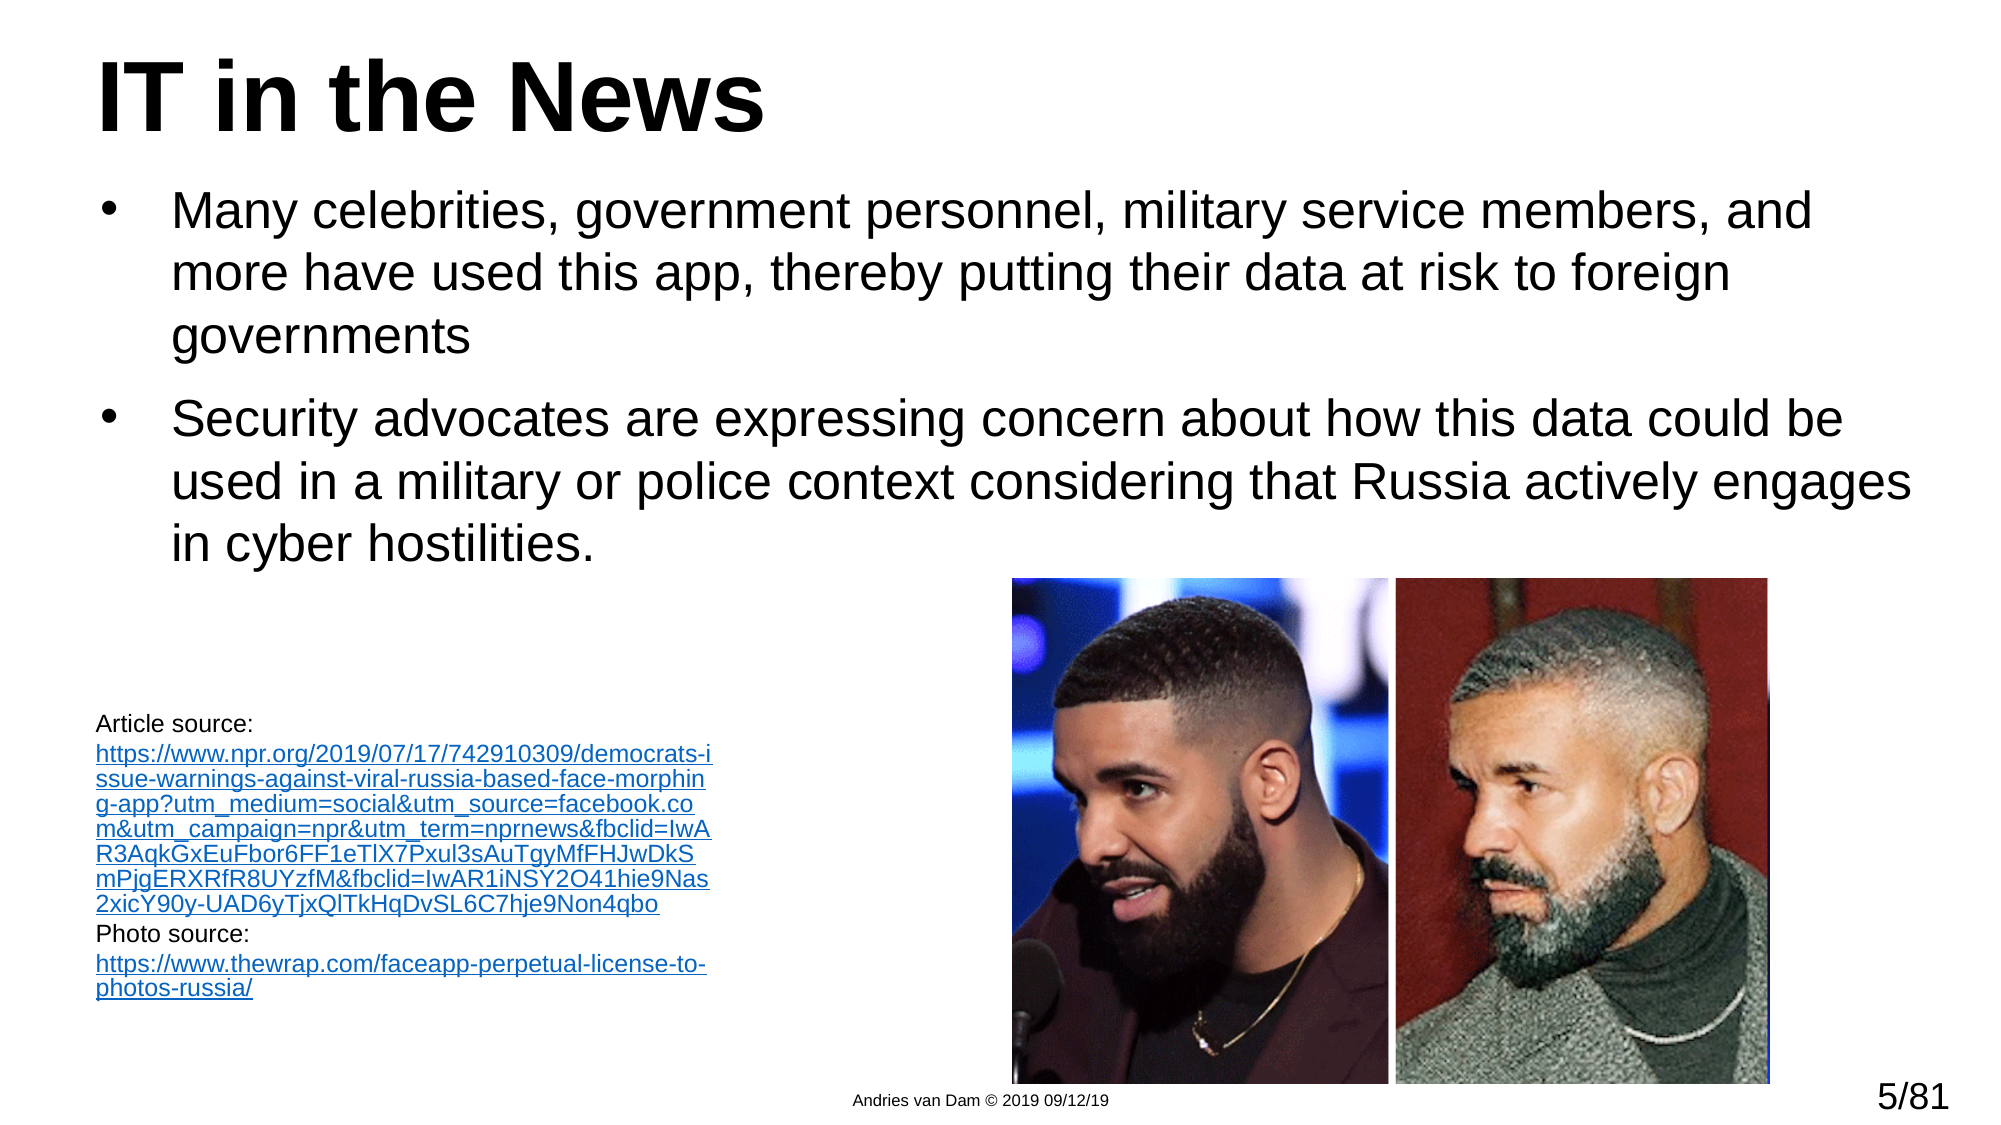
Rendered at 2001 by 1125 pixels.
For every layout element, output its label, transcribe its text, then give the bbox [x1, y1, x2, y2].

title IT in the News [81, 54, 873, 161]
picture [1011, 578, 1770, 1084]
text_box Article source: https://www.npr.org/2019/07/17/742910309/democrats-issue-warnings-against-viral-russia-based-face-morphing-app?utm_medium=social&utm_source=facebook.com&utm_campaign=npr&utm_term=nprnews&fbclid=IwAR3AqkGxEuFbor6FF1eTlX7Pxul3sAuTgyMfFHJwDkSmPjgERXRfR8UYzfM&fbclid=IwAR1iNSY2O41hie9Nas2xicY90y-UAD6yTjxQlTkHqDvSL6C7hje9Non4qbo Photo source: https://www.thewrap.com/faceapp-perpetual-license-to-photos-russia/ [80, 699, 731, 835]
list Many celebrities, government personnel, military service members, and more have used this app, thereby putting their data at risk to foreign governments Security advocates are expressing concern about how this data could be used in a military or police context considering that Russia actively engages in cyber hostilities. [81, 161, 1940, 561]
